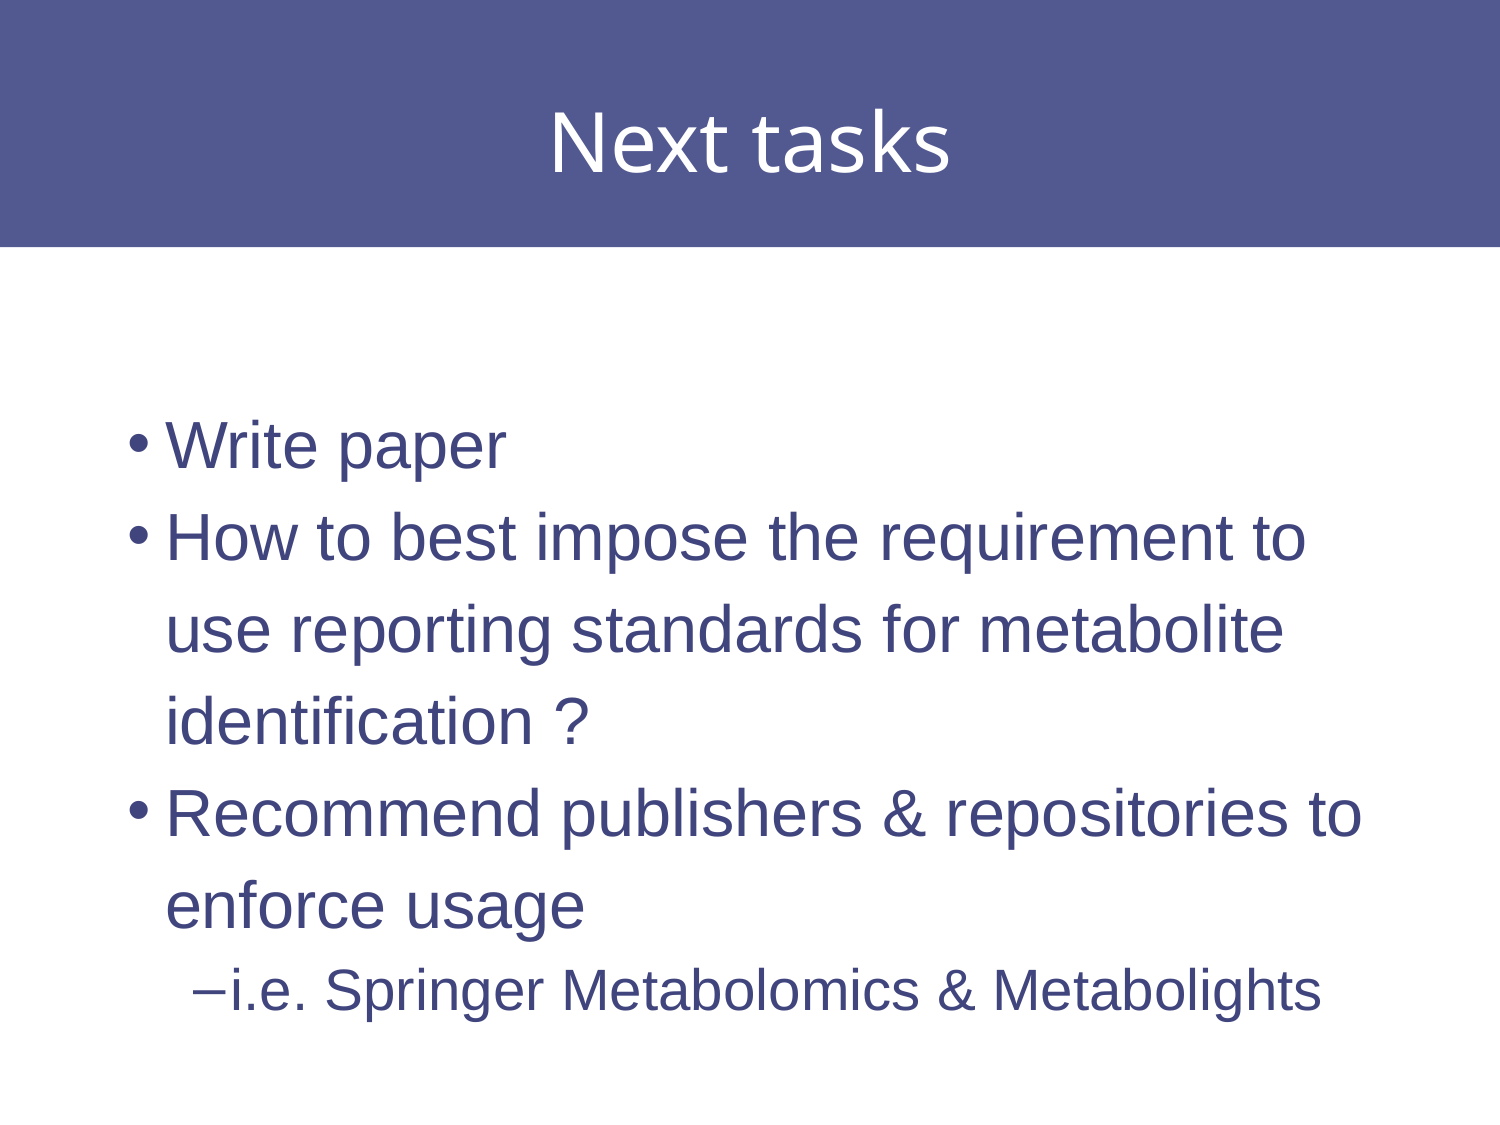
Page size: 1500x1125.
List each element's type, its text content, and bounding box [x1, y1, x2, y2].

title Next tasks [75, 45, 1425, 233]
list Write paper How to best impose the requirement to use reporting standards for metabolite identification ? Recommend publishers & repositories to enforce usage i.e. Springer Metabolomics & Metabolights [75, 375, 1425, 1118]
